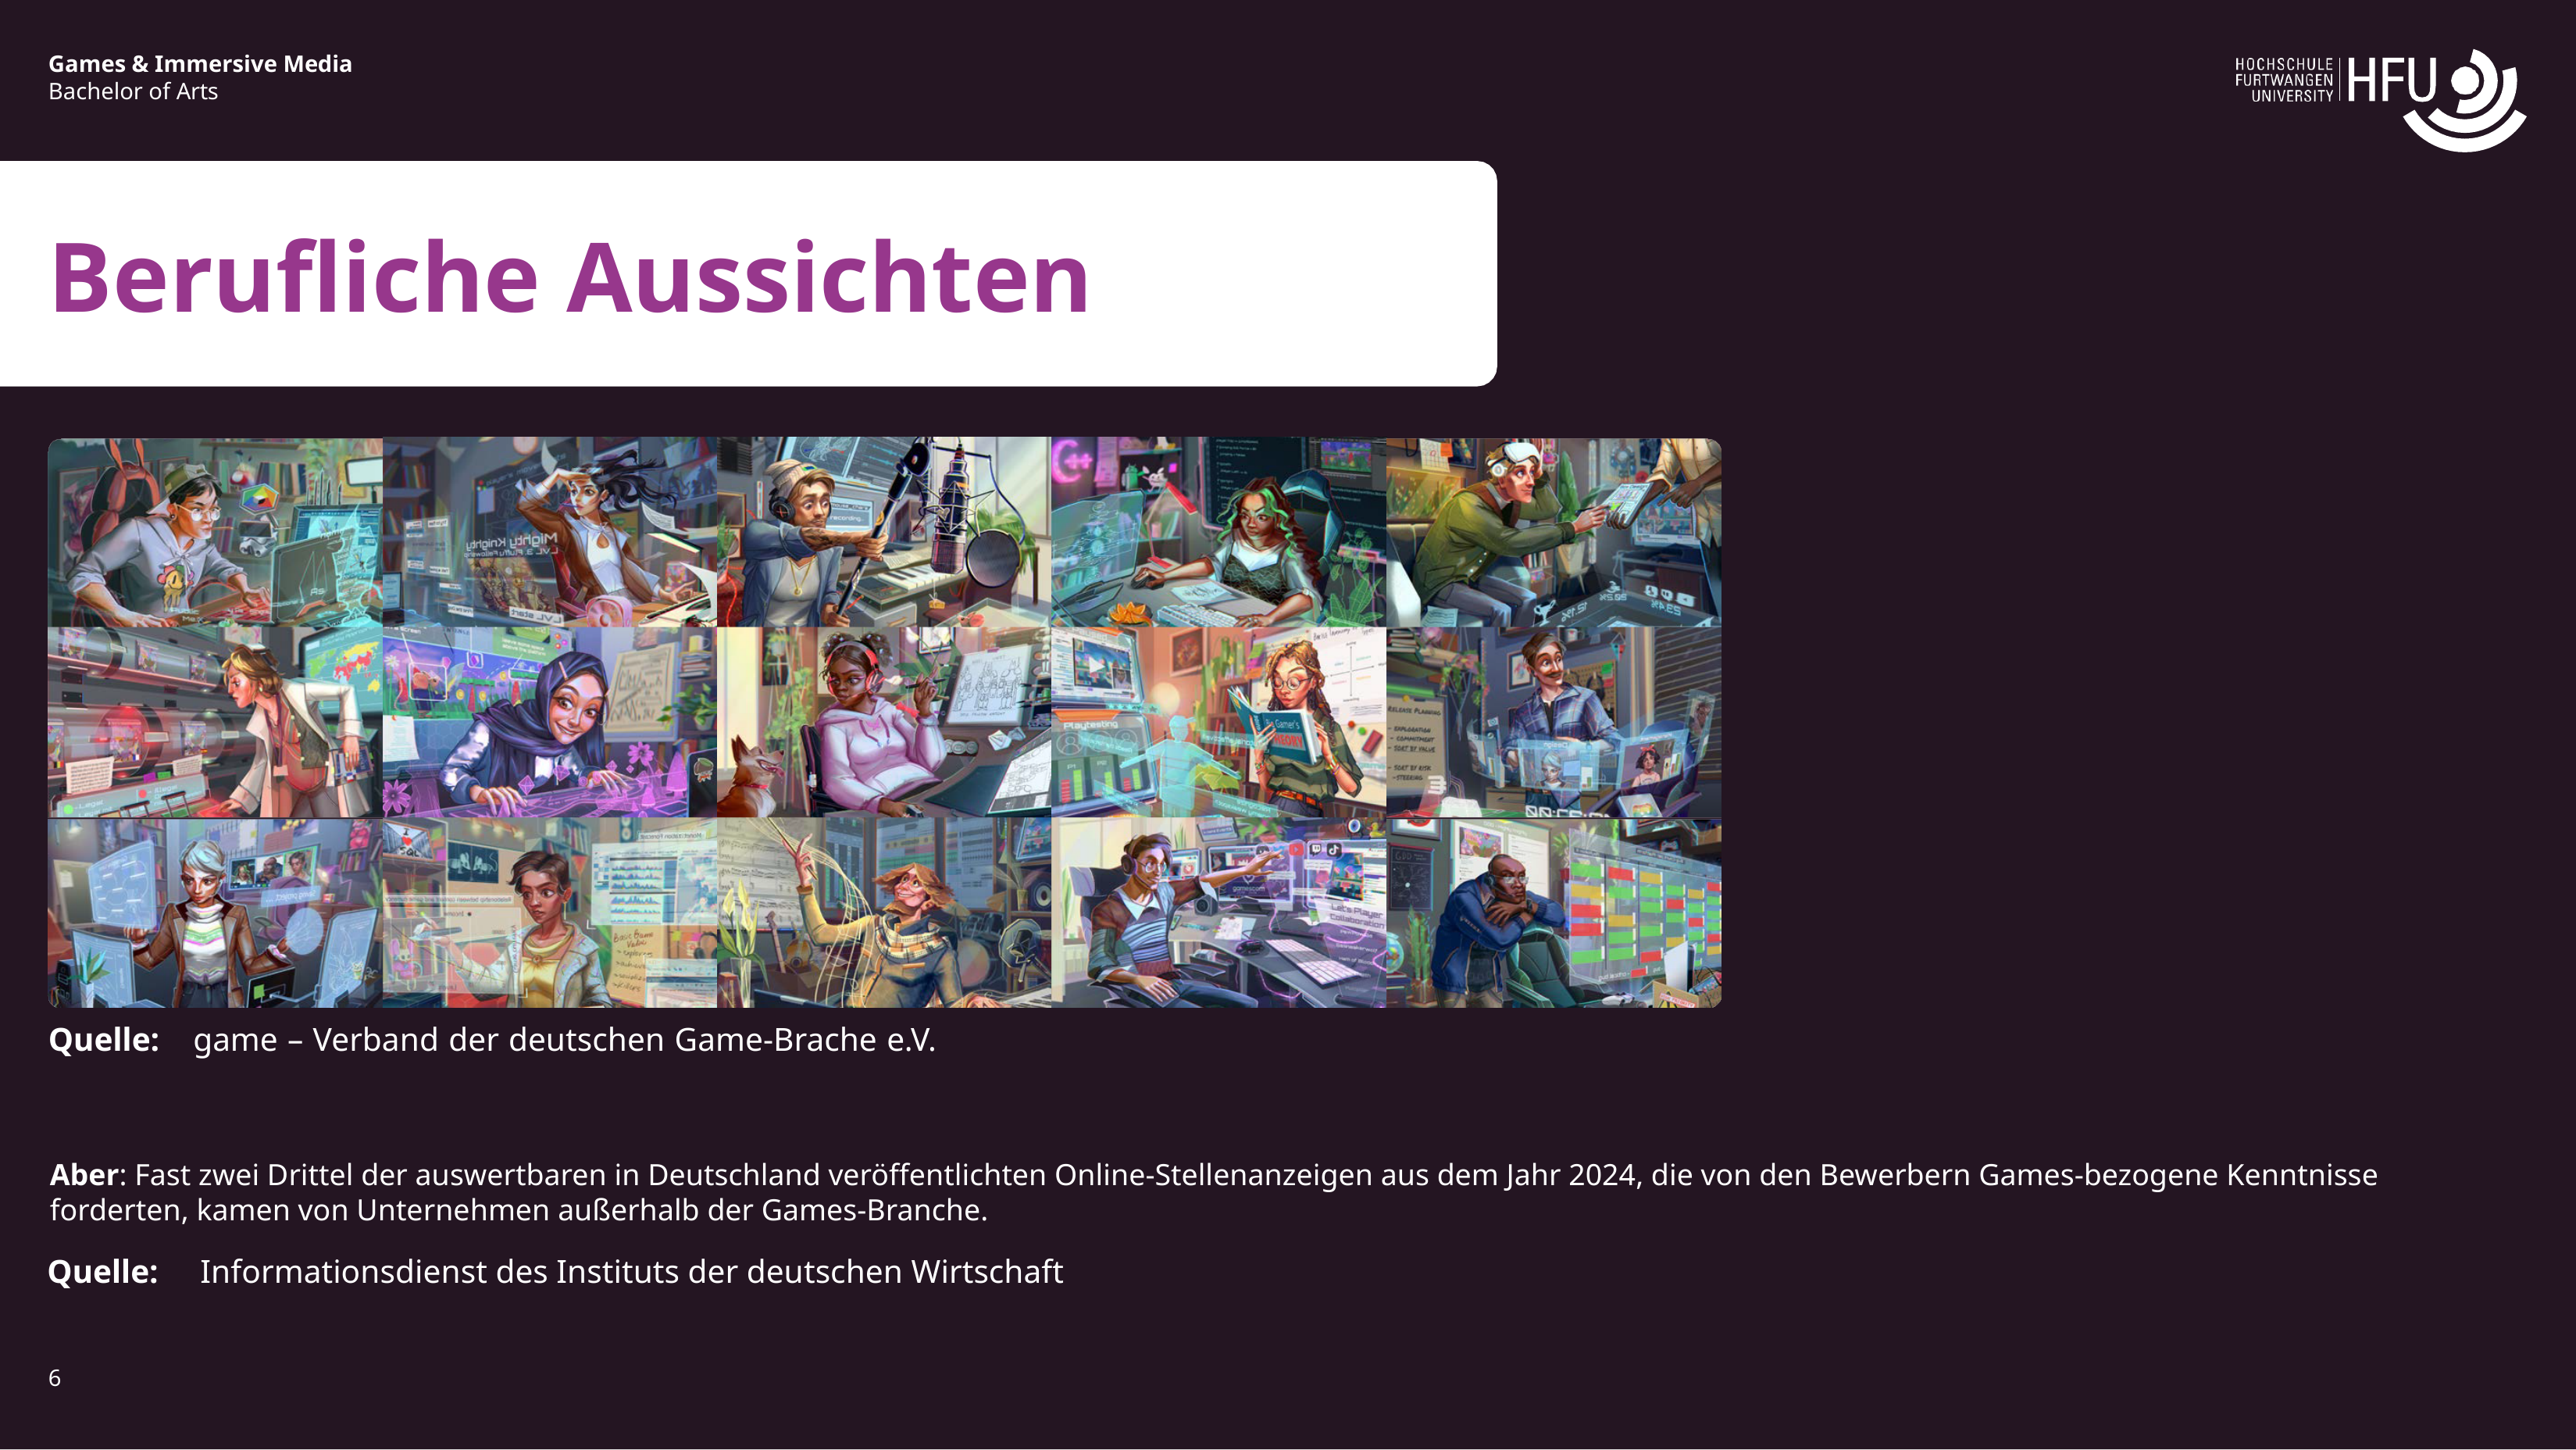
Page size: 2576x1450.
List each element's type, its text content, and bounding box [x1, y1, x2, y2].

text_box [0, 161, 1497, 387]
text_box Aber: Fast zwei Drittel der auswertbaren in Deutschland veröffentlichten Online-Stellenanzeigen aus dem Jahr 2024, die von den Bewerbern Games-bezogene Kenntnisse forderten, kamen von Unternehmen außerhalb der Games-Branche. [37, 1151, 2460, 1233]
text_box game – Verband der deutschen Game-Brache e.V. [191, 1017, 1017, 1058]
title Berufliche Aussichten [46, 213, 1388, 438]
picture [2451, 66, 2479, 95]
picture [2236, 58, 2333, 102]
slide_number 6 [43, 1360, 77, 1450]
text_box Quelle: [45, 1248, 162, 1290]
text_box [48, 437, 1721, 1009]
text_box Informationsdienst des Instituts der deutschen Wirtschaft [190, 1248, 1396, 1290]
text_box Games & Immersive Media Bachelor of Arts [46, 48, 366, 105]
text_box Quelle: [46, 1017, 163, 1058]
